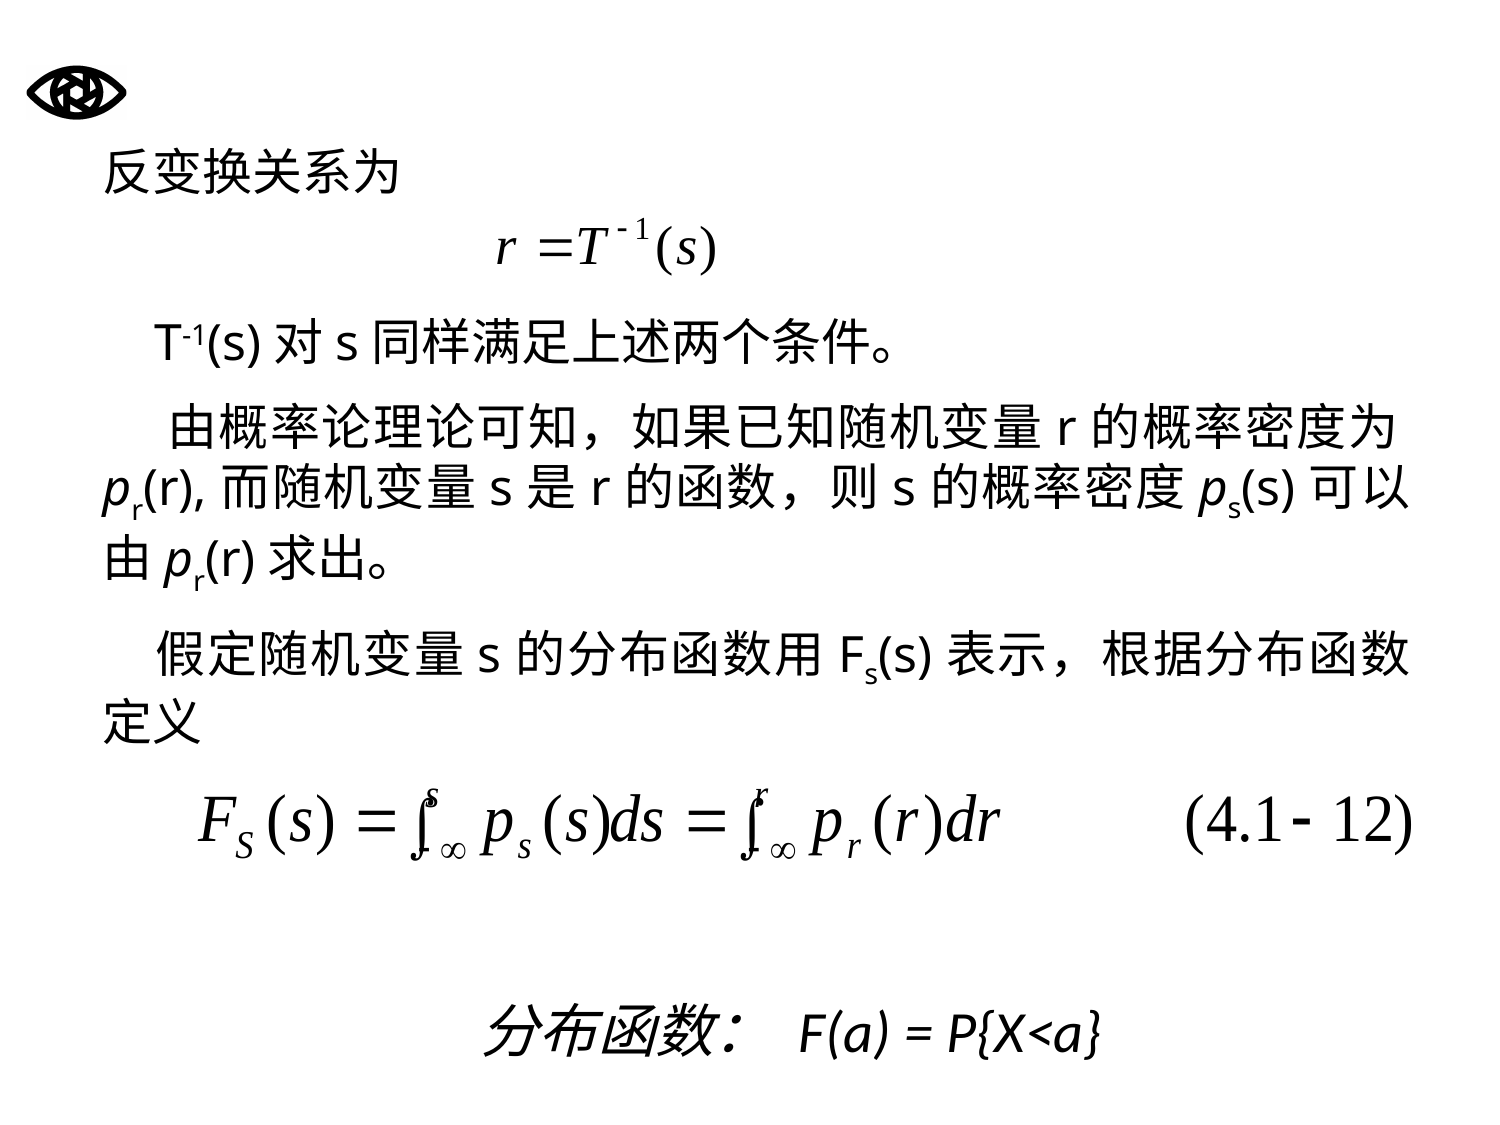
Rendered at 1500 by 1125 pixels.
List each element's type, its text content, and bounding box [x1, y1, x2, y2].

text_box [187, 762, 1425, 875]
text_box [487, 204, 725, 288]
text_box 反变换关系为 （4.1-11） T-1(s)对s同样满足上述两个条件。 由概率论理论可知，如果已知随机变量r的概率密度为pr(r),而随机变量s是r的函数，则s的概率密度ps(s)可以由pr(r)求出。 假定随机变量s的分布函数用Fs(s)表示，根据分布函数定义 [87, 133, 1425, 928]
picture [26, 64, 127, 120]
text_box 分布函数： F(a) = P{X<a} [465, 986, 1118, 1072]
